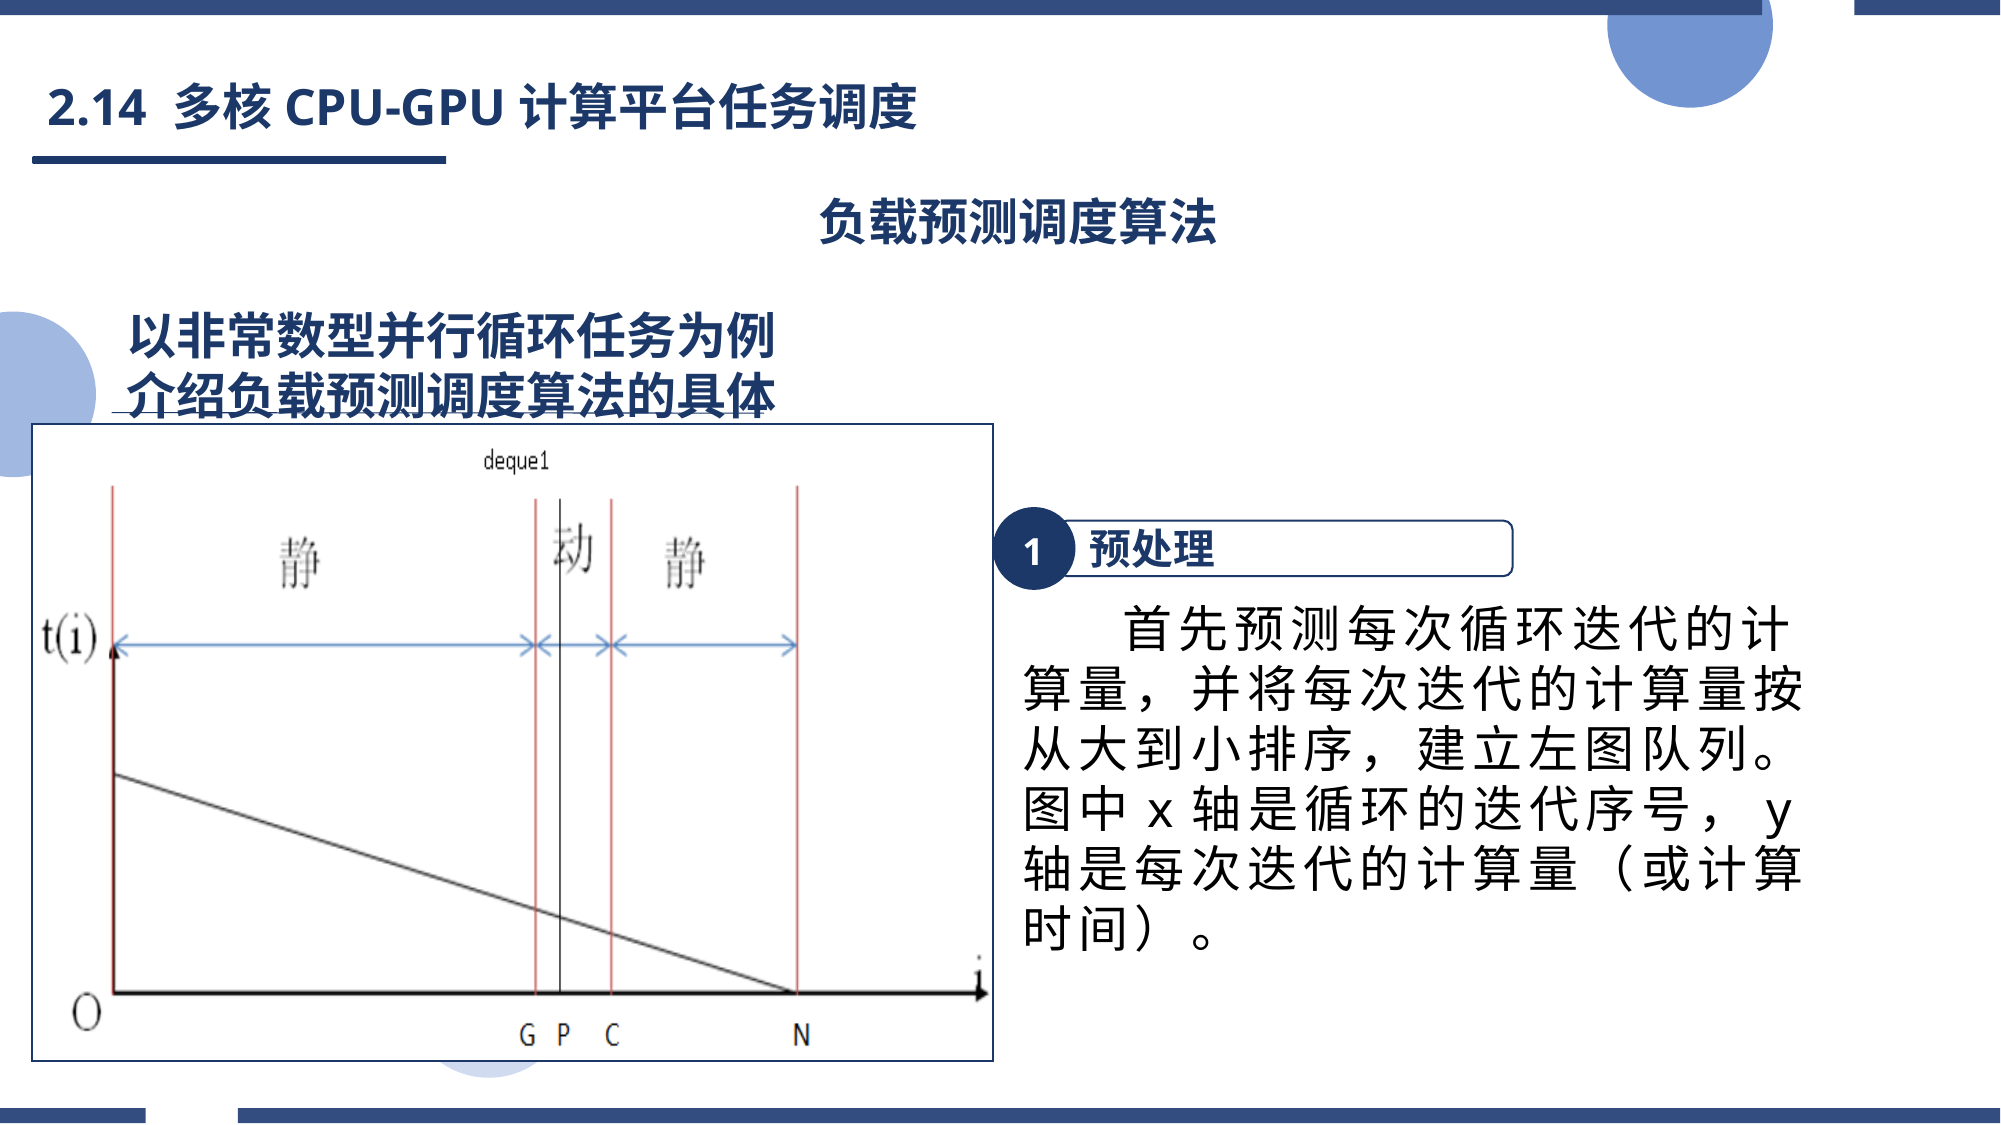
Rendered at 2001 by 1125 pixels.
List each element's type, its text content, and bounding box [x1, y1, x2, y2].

title 负载预测调度算法 [803, 182, 1421, 266]
text_box [994, 506, 1077, 591]
text_box 1 [1007, 520, 1047, 581]
text_box 首先预测每次循环迭代的计算量，并将每次迭代的计算量按从大到小排序，建立左图队列。图中x轴是循环的迭代序号，y轴是每次迭代的计算量（或计算时间）。 [1007, 589, 1866, 965]
text_box [31, 423, 994, 1062]
text_box 2.14 多核CPU-GPU计算平台任务调度 [32, 67, 983, 152]
text_box 以非常数型并行循环任务为例介绍负载预测调度算法的具体实现方法 [111, 296, 803, 423]
text_box 预处理 [1074, 573, 1513, 581]
text_box 预处理 [1074, 515, 1513, 524]
text_box [1066, 519, 1514, 578]
